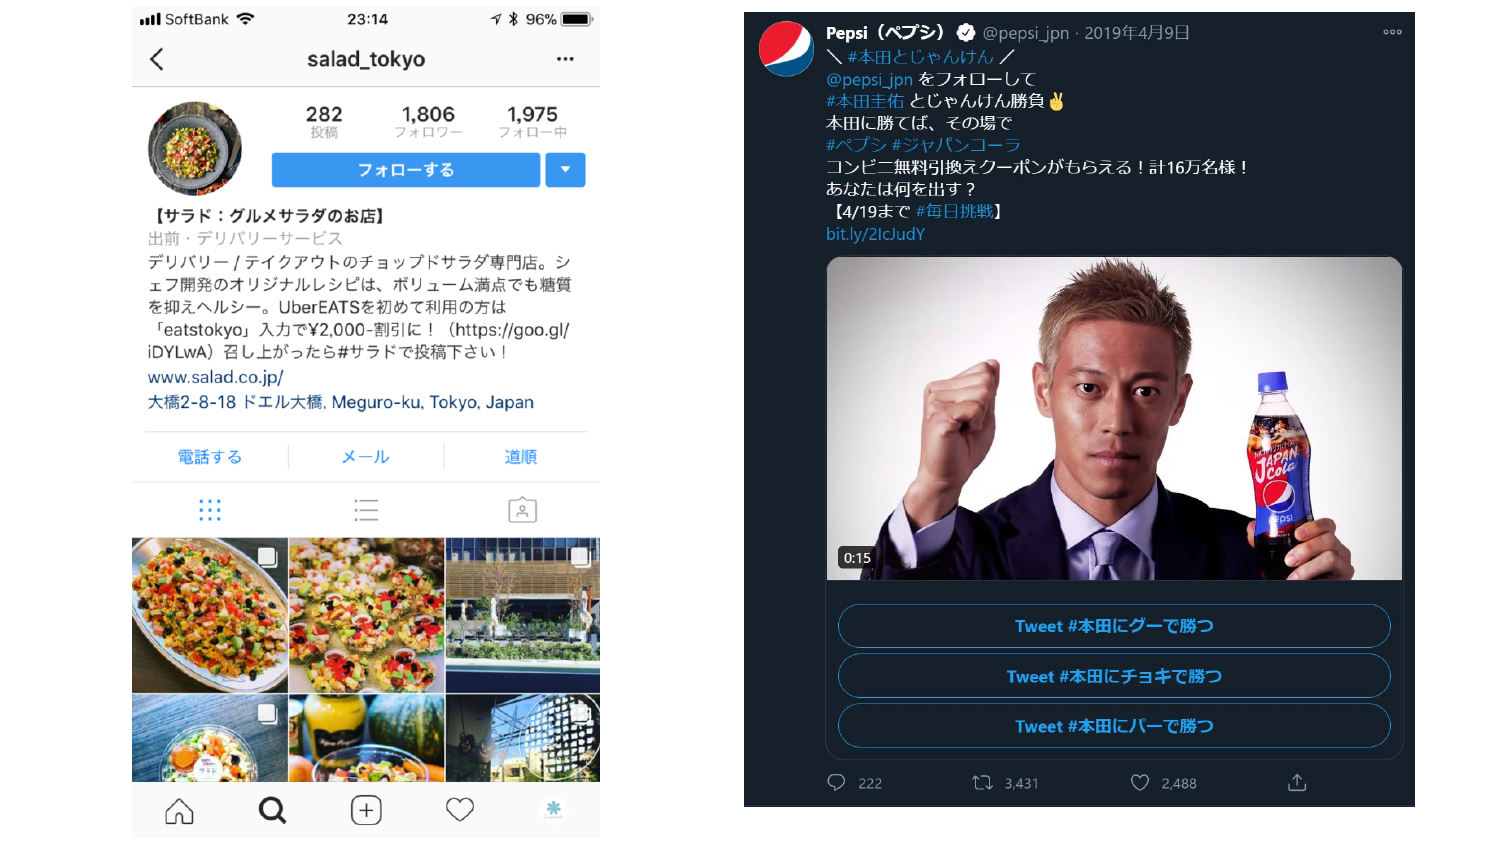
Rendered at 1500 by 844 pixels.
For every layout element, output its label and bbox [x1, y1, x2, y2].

picture [744, 12, 1415, 807]
picture [132, 5, 600, 838]
